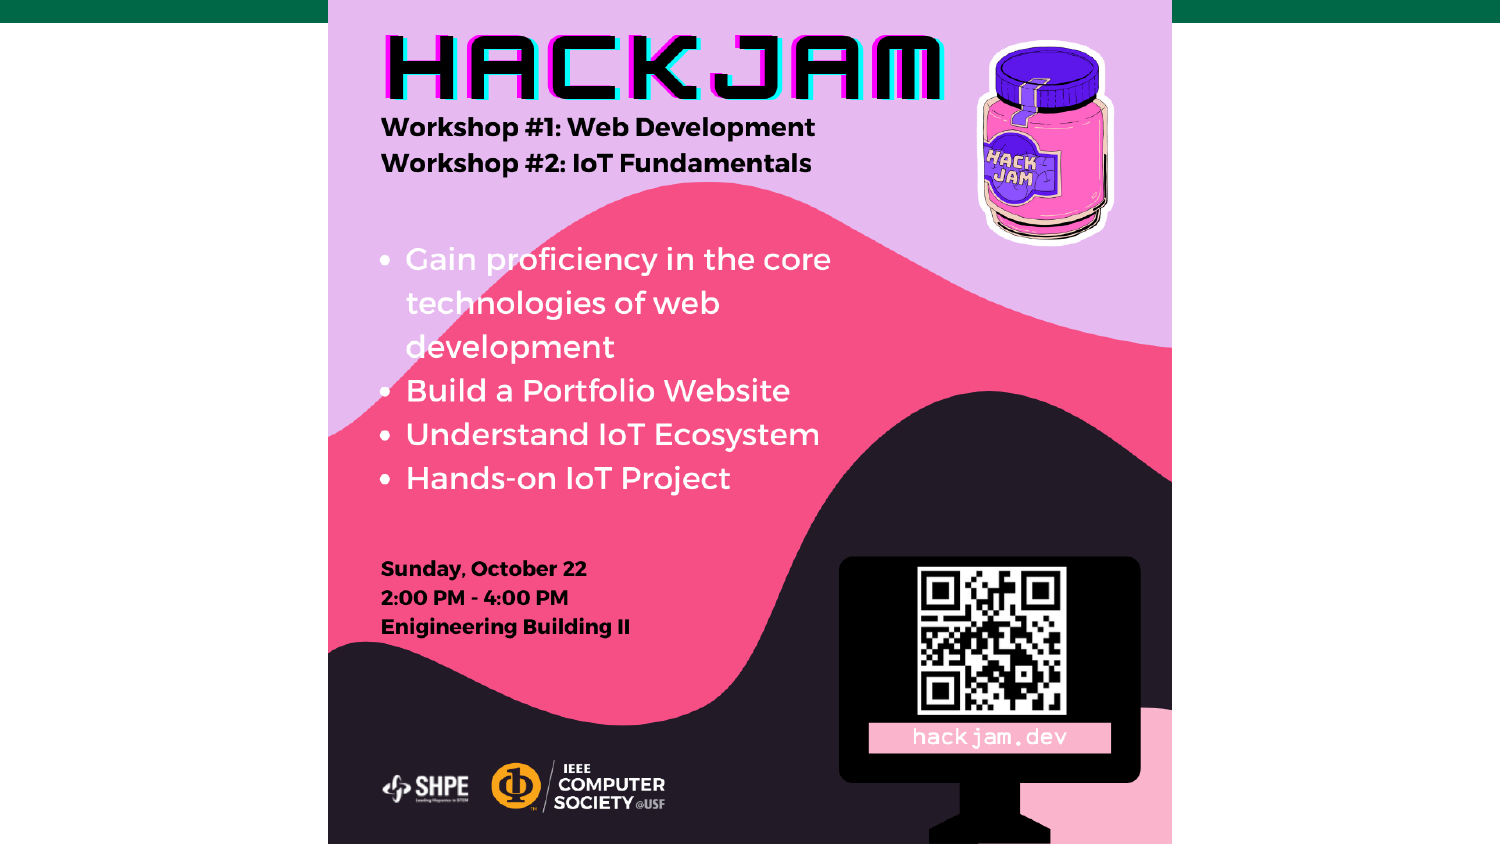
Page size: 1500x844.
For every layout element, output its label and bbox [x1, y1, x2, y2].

list [328, 0, 1172, 844]
